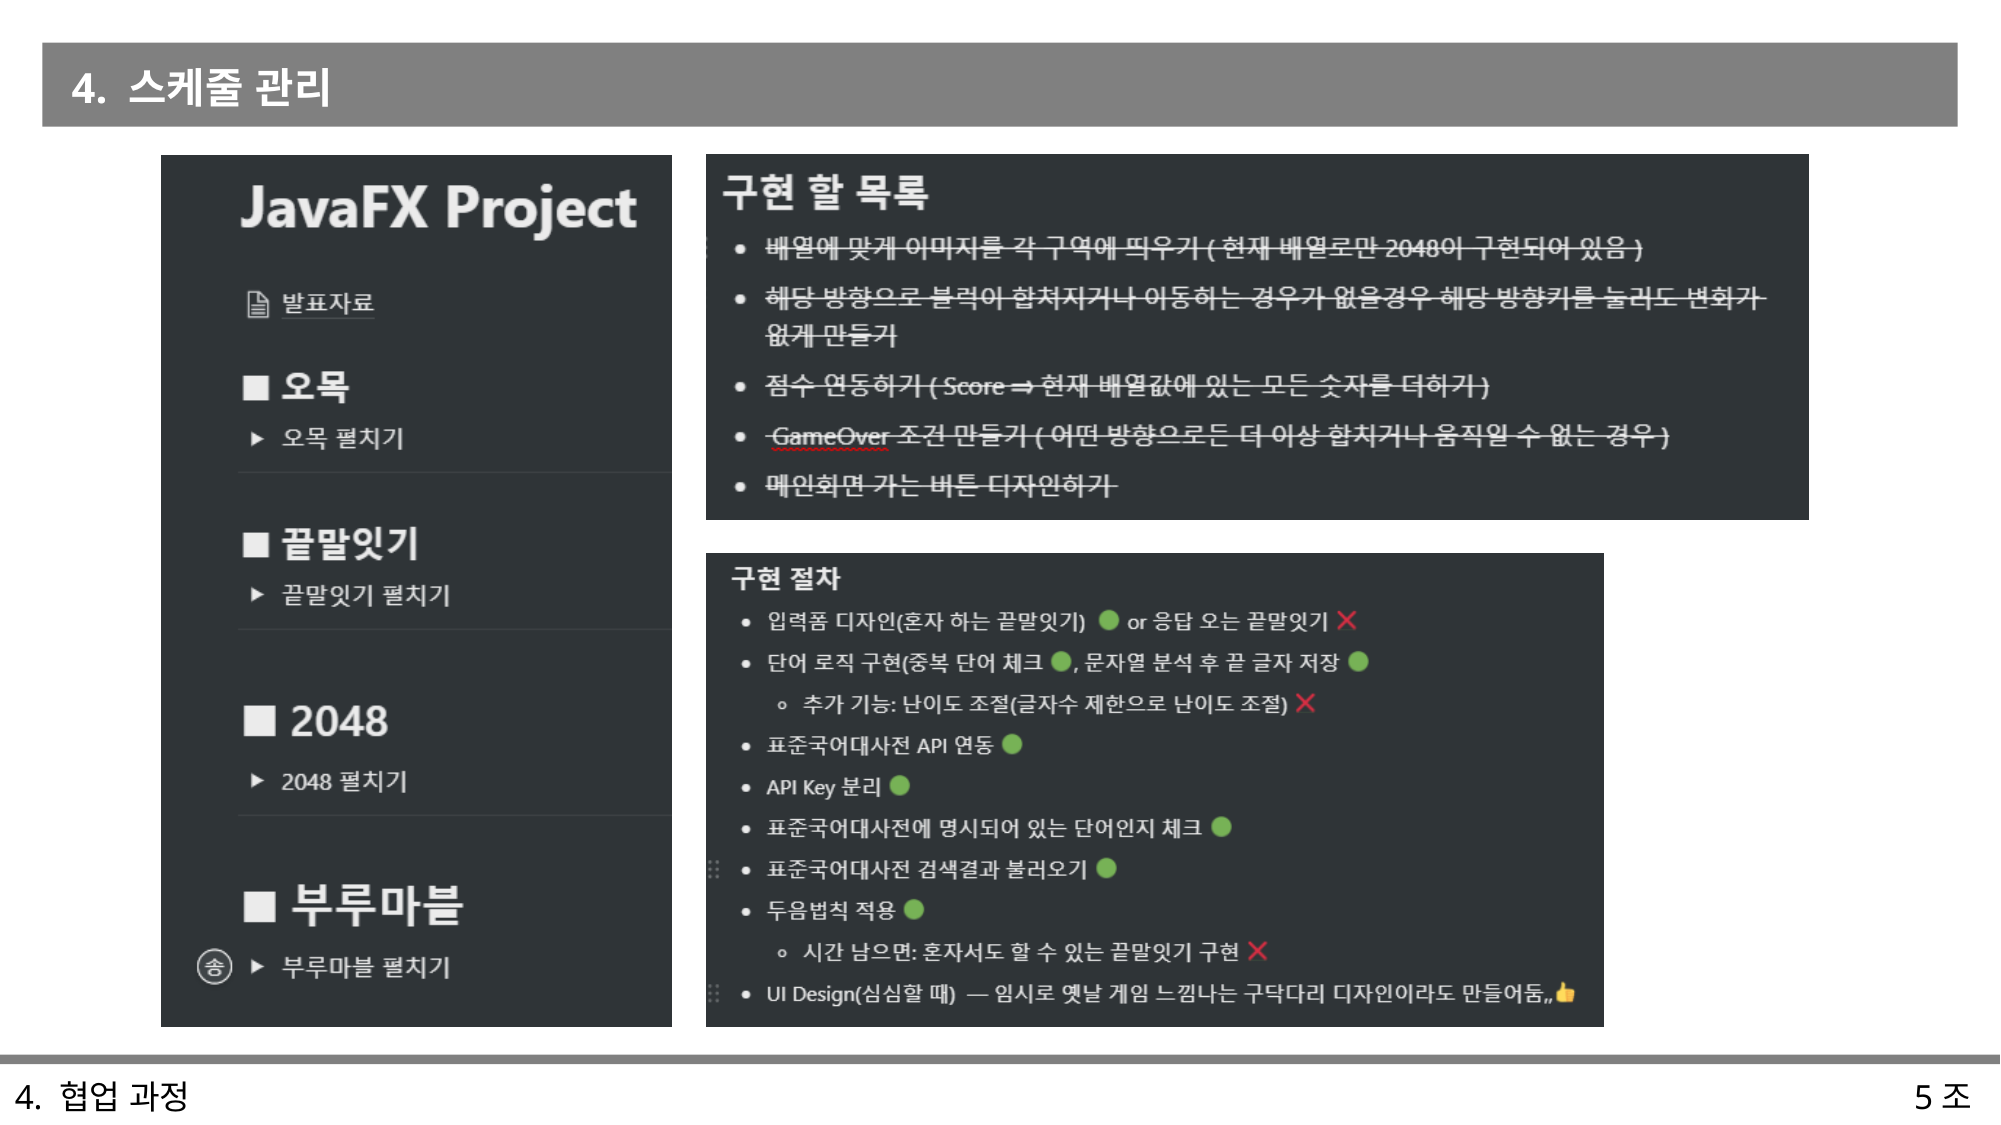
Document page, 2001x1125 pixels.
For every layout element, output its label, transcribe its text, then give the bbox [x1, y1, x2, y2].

text_box 4. 협업 과정 [0, 1069, 670, 1124]
text_box [0, 1054, 2000, 1065]
text_box [41, 42, 1959, 128]
text_box 5조 [1899, 1069, 1987, 1124]
picture [706, 553, 1604, 1027]
picture [706, 154, 1809, 521]
text_box 4. 스케줄 관리 [57, 54, 1943, 120]
picture [161, 155, 672, 1027]
